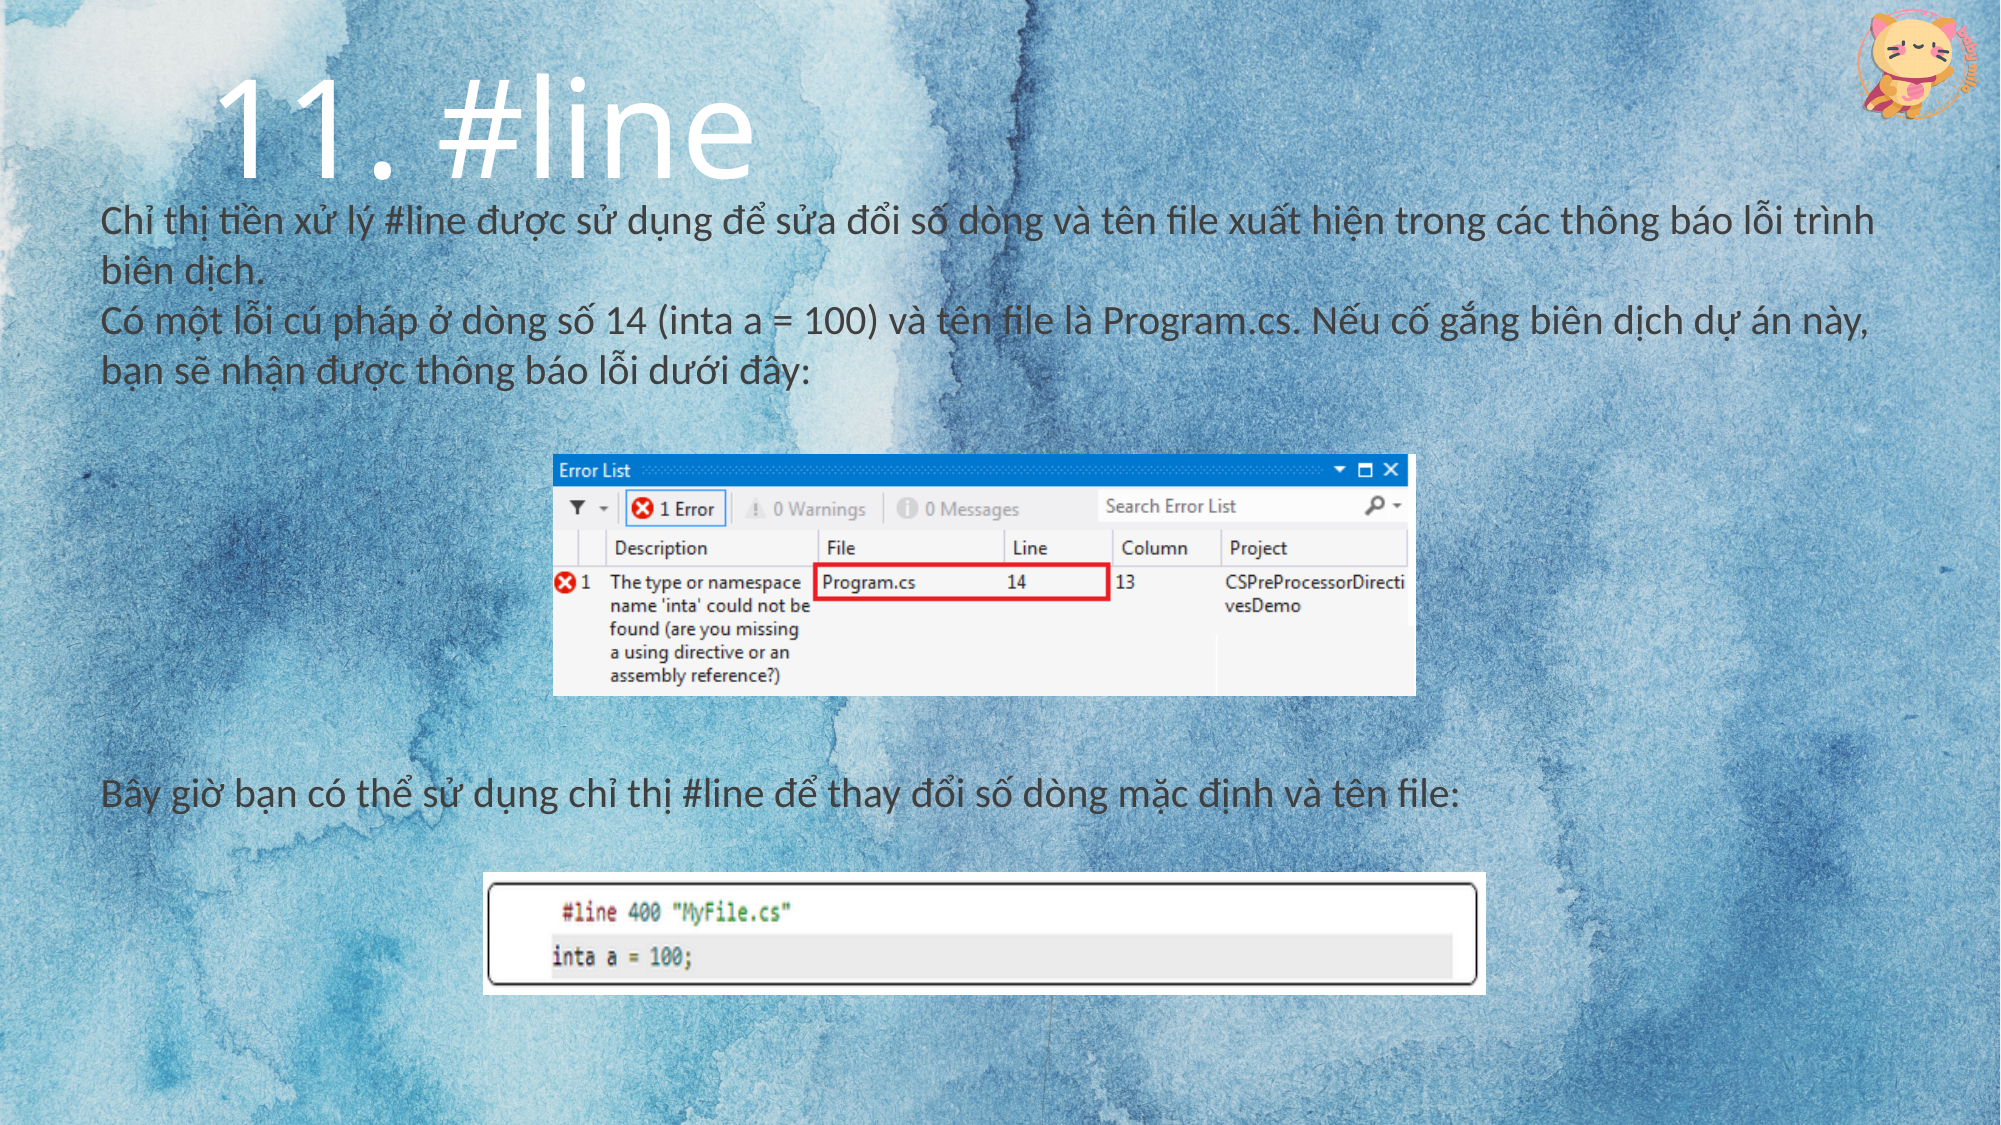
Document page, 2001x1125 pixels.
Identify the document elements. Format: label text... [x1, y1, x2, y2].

text_box Bây giờ bạn có thể sử dụng chỉ thị #line để thay đổi số dòng mặc định và tên file: [85, 758, 1715, 824]
picture [0, 0, 2001, 1125]
text_box 11. #line [23, 33, 944, 214]
text_box Chỉ thị tiền xử lý #line được sử dụng để sửa đổi số dòng và tên file xuất hiện trong các thông báo lỗi trình biên dịch. Có một lỗi cú pháp ở dòng số 14 (inta a = 100) và tên file là Program.cs. Nếu cố gắng biên dịch dự án này, bạn sẽ nhận được thông báo lỗi dưới đây: [85, 185, 1899, 451]
